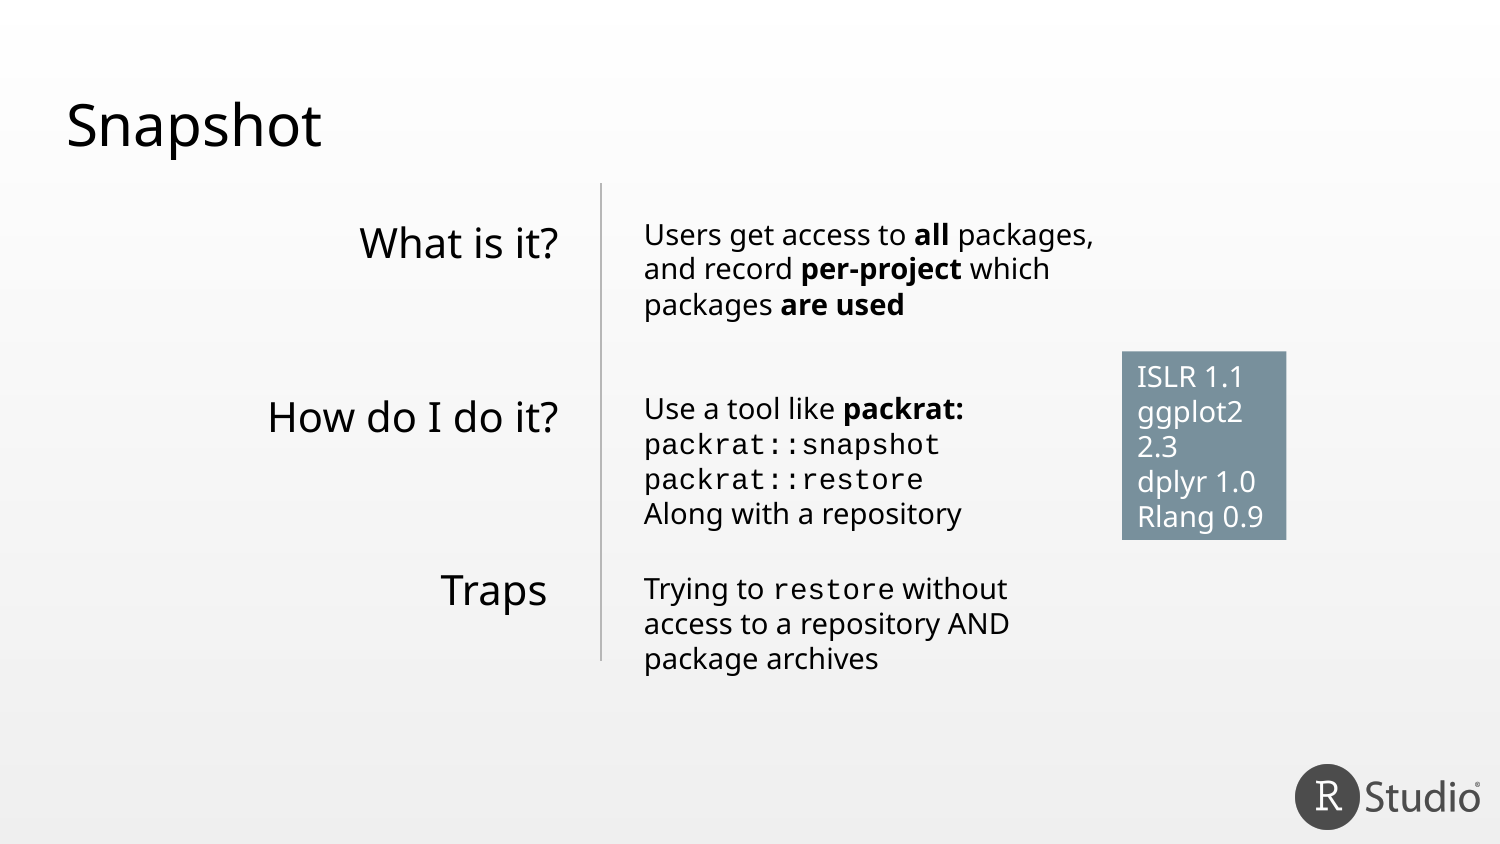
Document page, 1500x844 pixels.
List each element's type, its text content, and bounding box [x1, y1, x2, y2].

text_box How do I do it? [118, 375, 574, 447]
text_box Traps [108, 548, 563, 620]
text_box What is it? [118, 202, 574, 274]
picture [1295, 764, 1480, 830]
text_box ISLR 1.1 ggplot2 2.3 dplyr 1.0 Rlang 0.9 [1122, 351, 1287, 540]
text_box Users get access to all packages, and record per-project which packages are used [628, 200, 1116, 319]
text_box Use a tool like packrat: packrat::snapshot packrat::restore Along with a repository [628, 375, 1041, 447]
text_box Trying to restore without access to a repository AND package archives [628, 555, 1041, 627]
title Snapshot [51, 72, 1449, 167]
